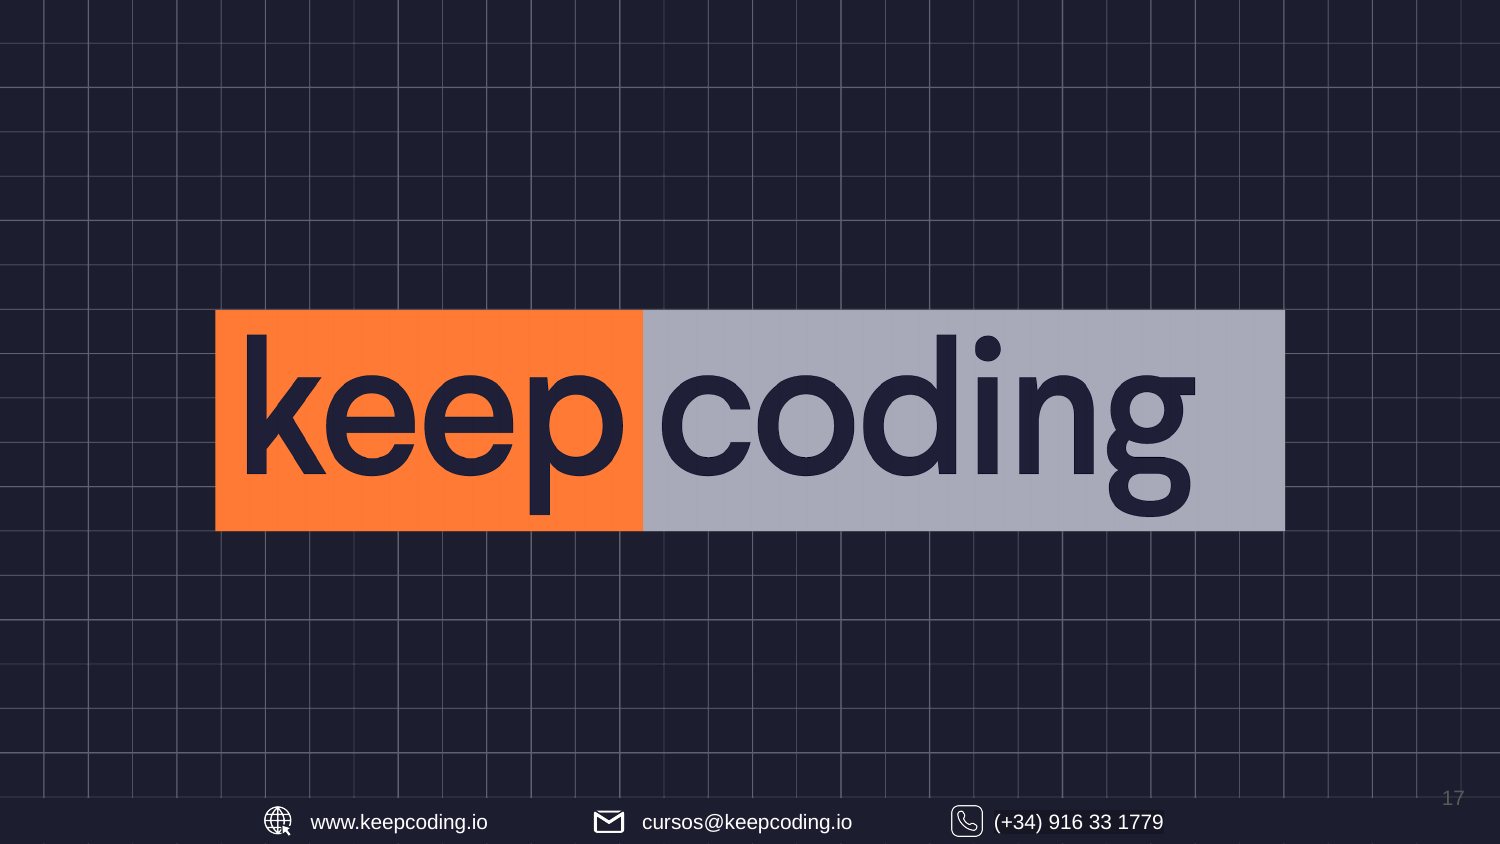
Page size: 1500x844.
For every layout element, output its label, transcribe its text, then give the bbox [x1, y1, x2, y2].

slide_number ‹#› [1389, 764, 1480, 830]
picture [948, 802, 986, 840]
picture [259, 802, 296, 840]
picture [138, 238, 1366, 603]
picture [590, 802, 628, 840]
